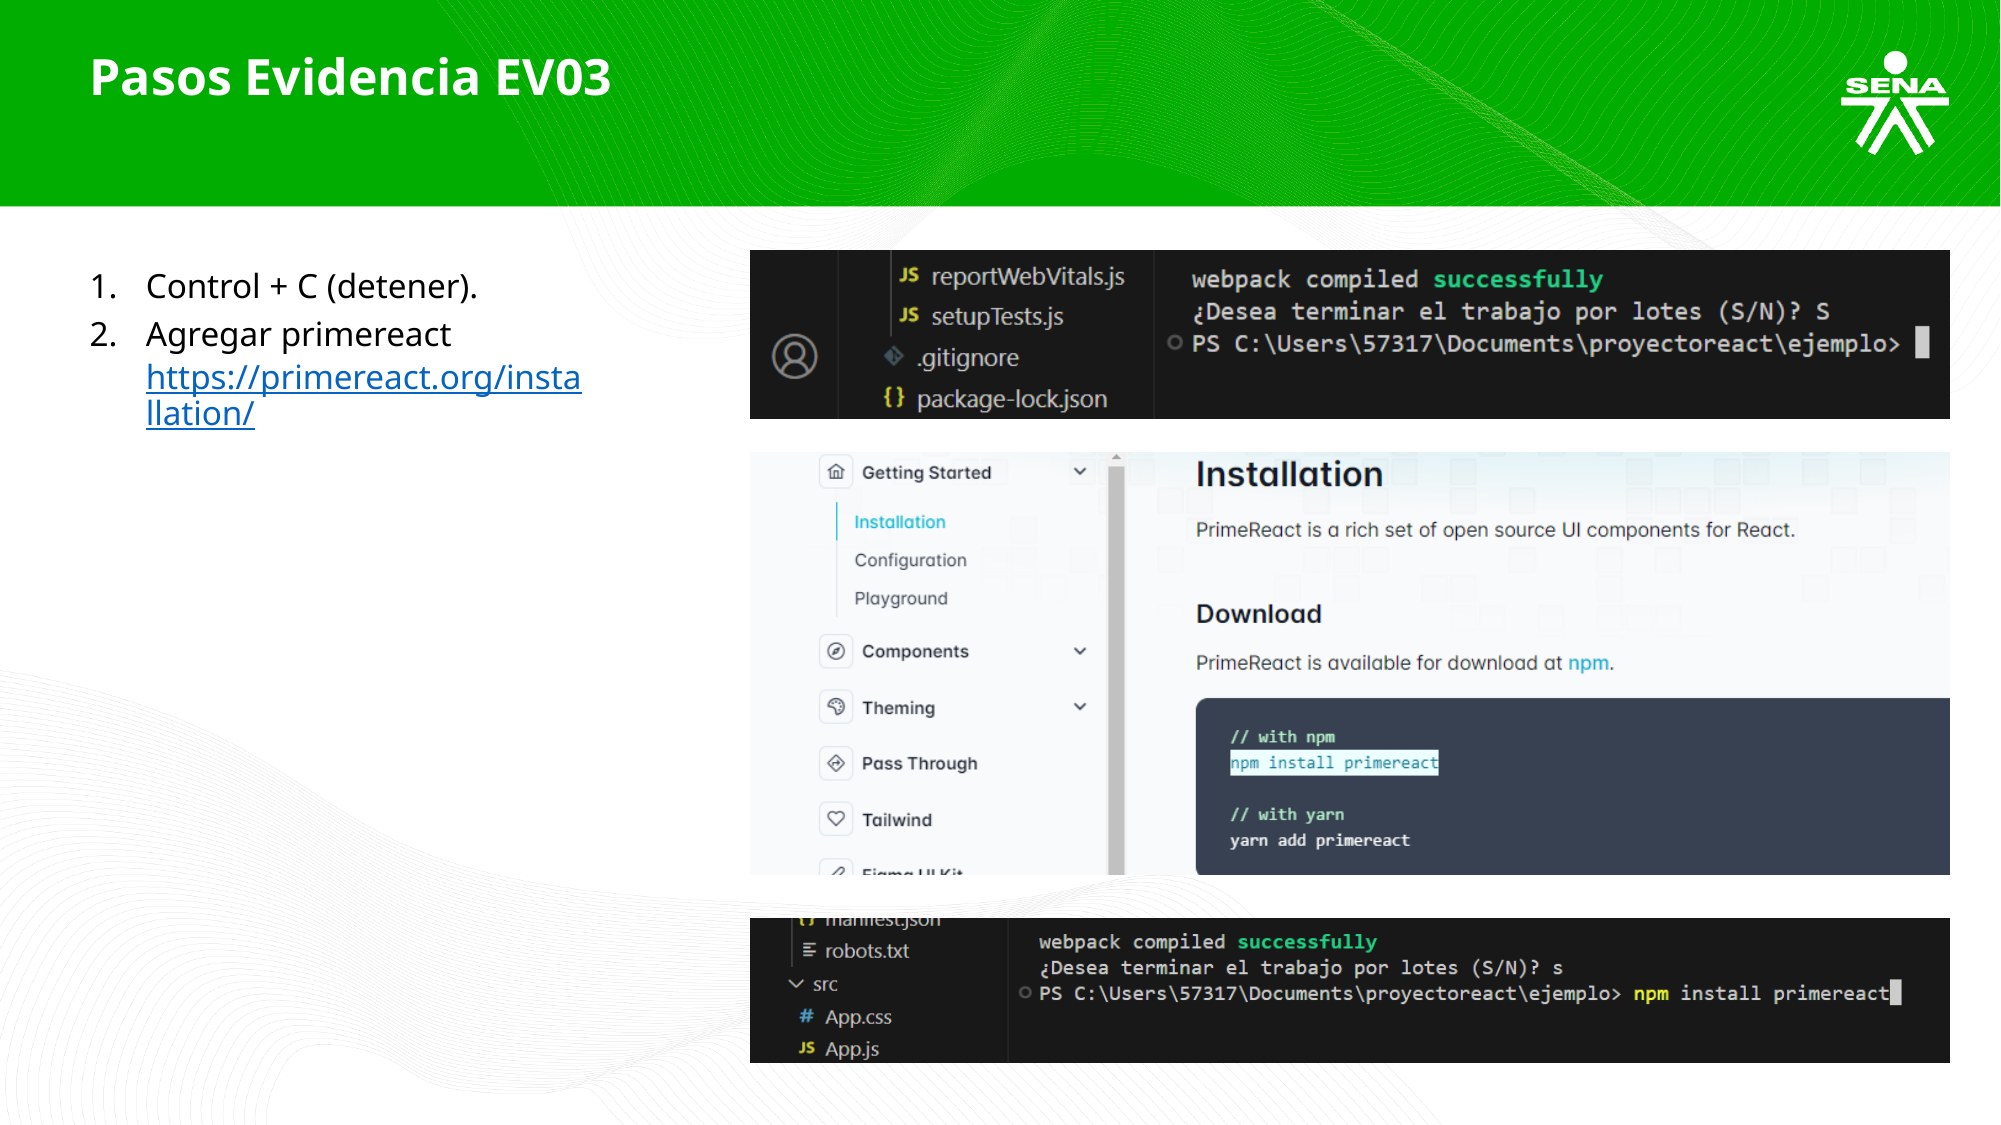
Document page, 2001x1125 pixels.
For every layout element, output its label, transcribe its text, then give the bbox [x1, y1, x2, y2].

text_box Pasos Evidencia EV03 [74, 44, 1809, 131]
picture [0, 0, 2001, 1125]
text_box Control + C (detener). Agregar primereact https://primereact.org/installation/ [74, 250, 600, 505]
